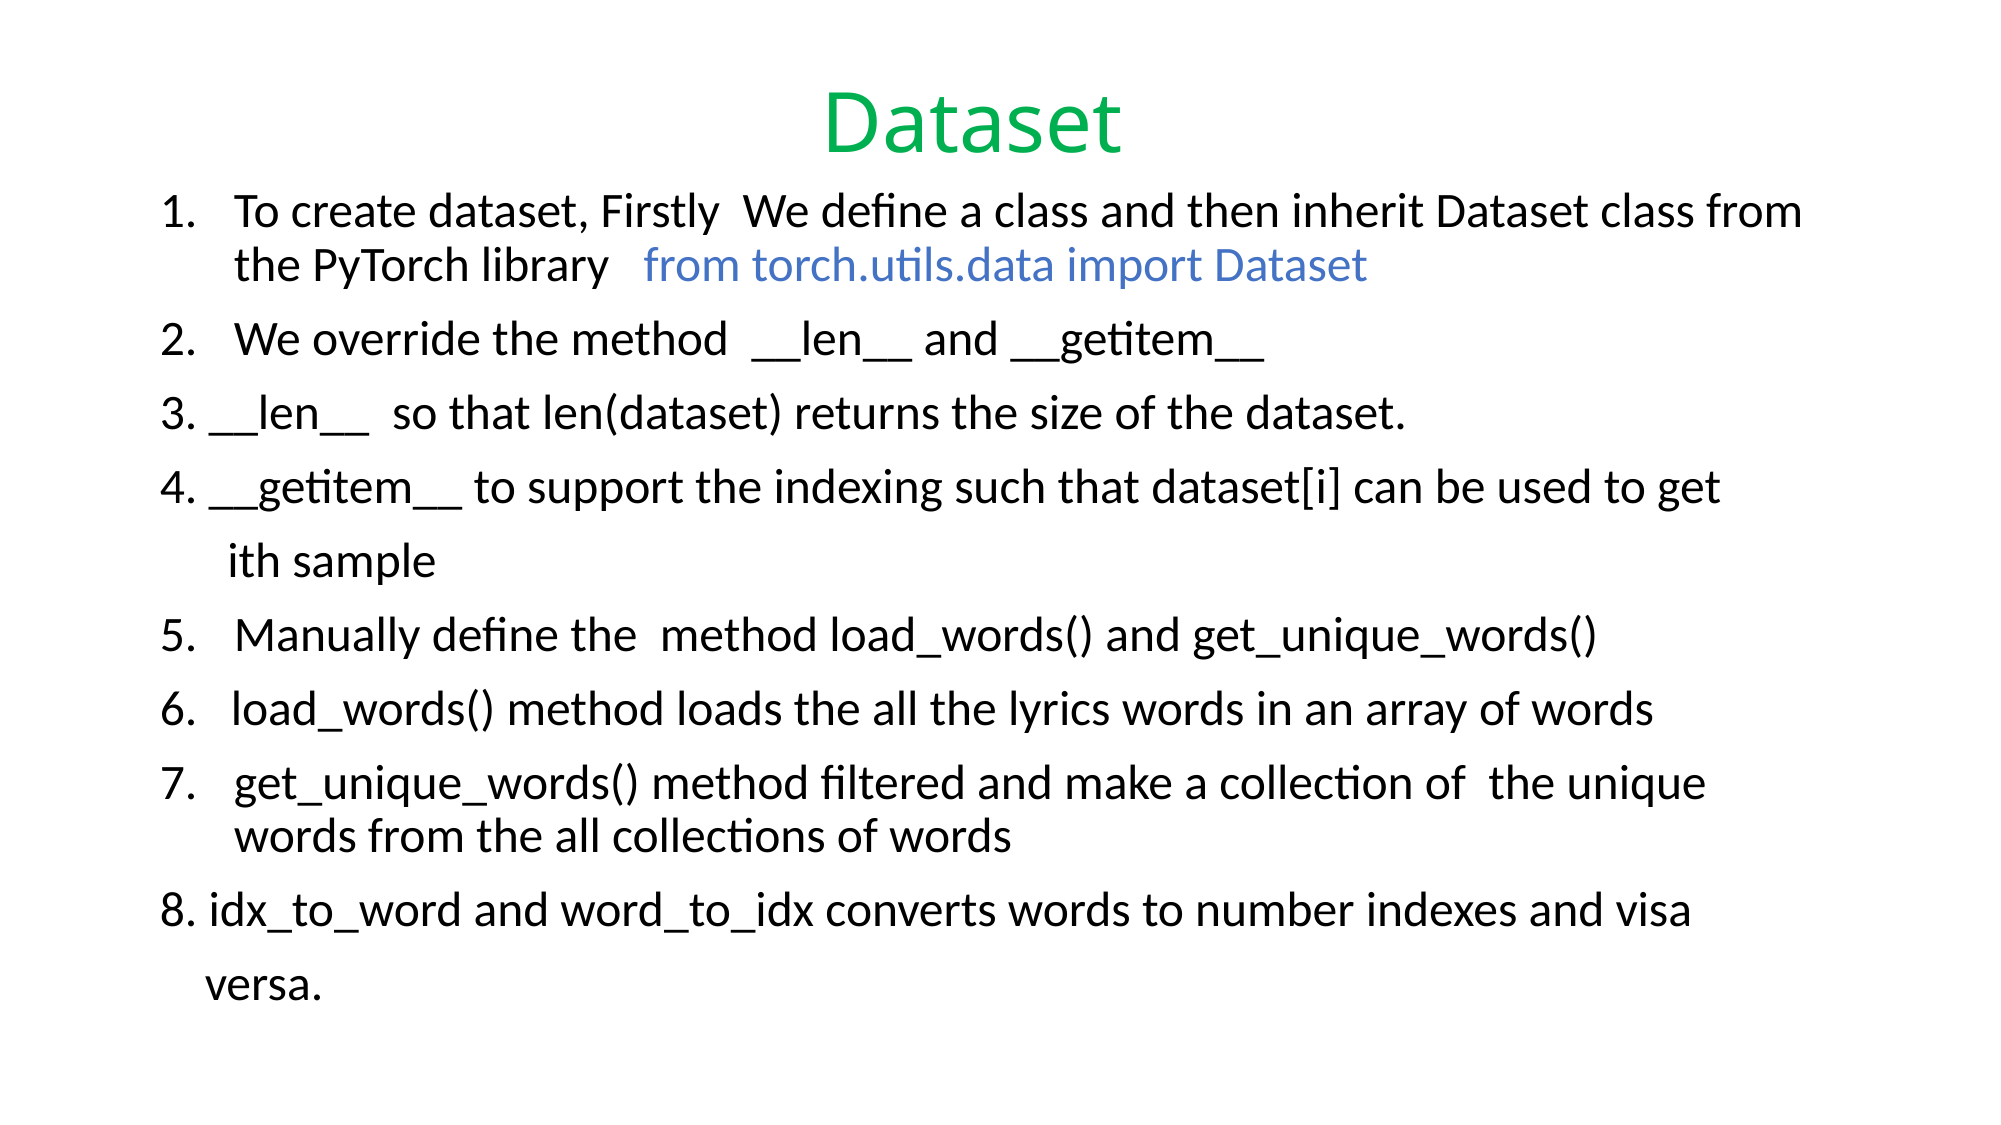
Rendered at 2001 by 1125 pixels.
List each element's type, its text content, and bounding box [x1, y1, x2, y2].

subtitle To create dataset, Firstly We define a class and then inherit Dataset class from the PyTorch library from torch.utils.data import Dataset We override the method __len__ and __getitem__ 3. __len__ so that len(dataset) returns the size of the dataset. 4. __getitem__ to support the indexing such that dataset[i] can be used to get ith sample Manually define the method load_words() and get_unique_words() 6. load_words() method loads the all the lyrics words in an array of words get_unique_words() method filtered and make a collection of the unique words from the all collections of words 8. idx_to_word and word_to_idx converts words to number indexes and visa versa. [144, 177, 1852, 1028]
title Dataset [222, 68, 1723, 177]
